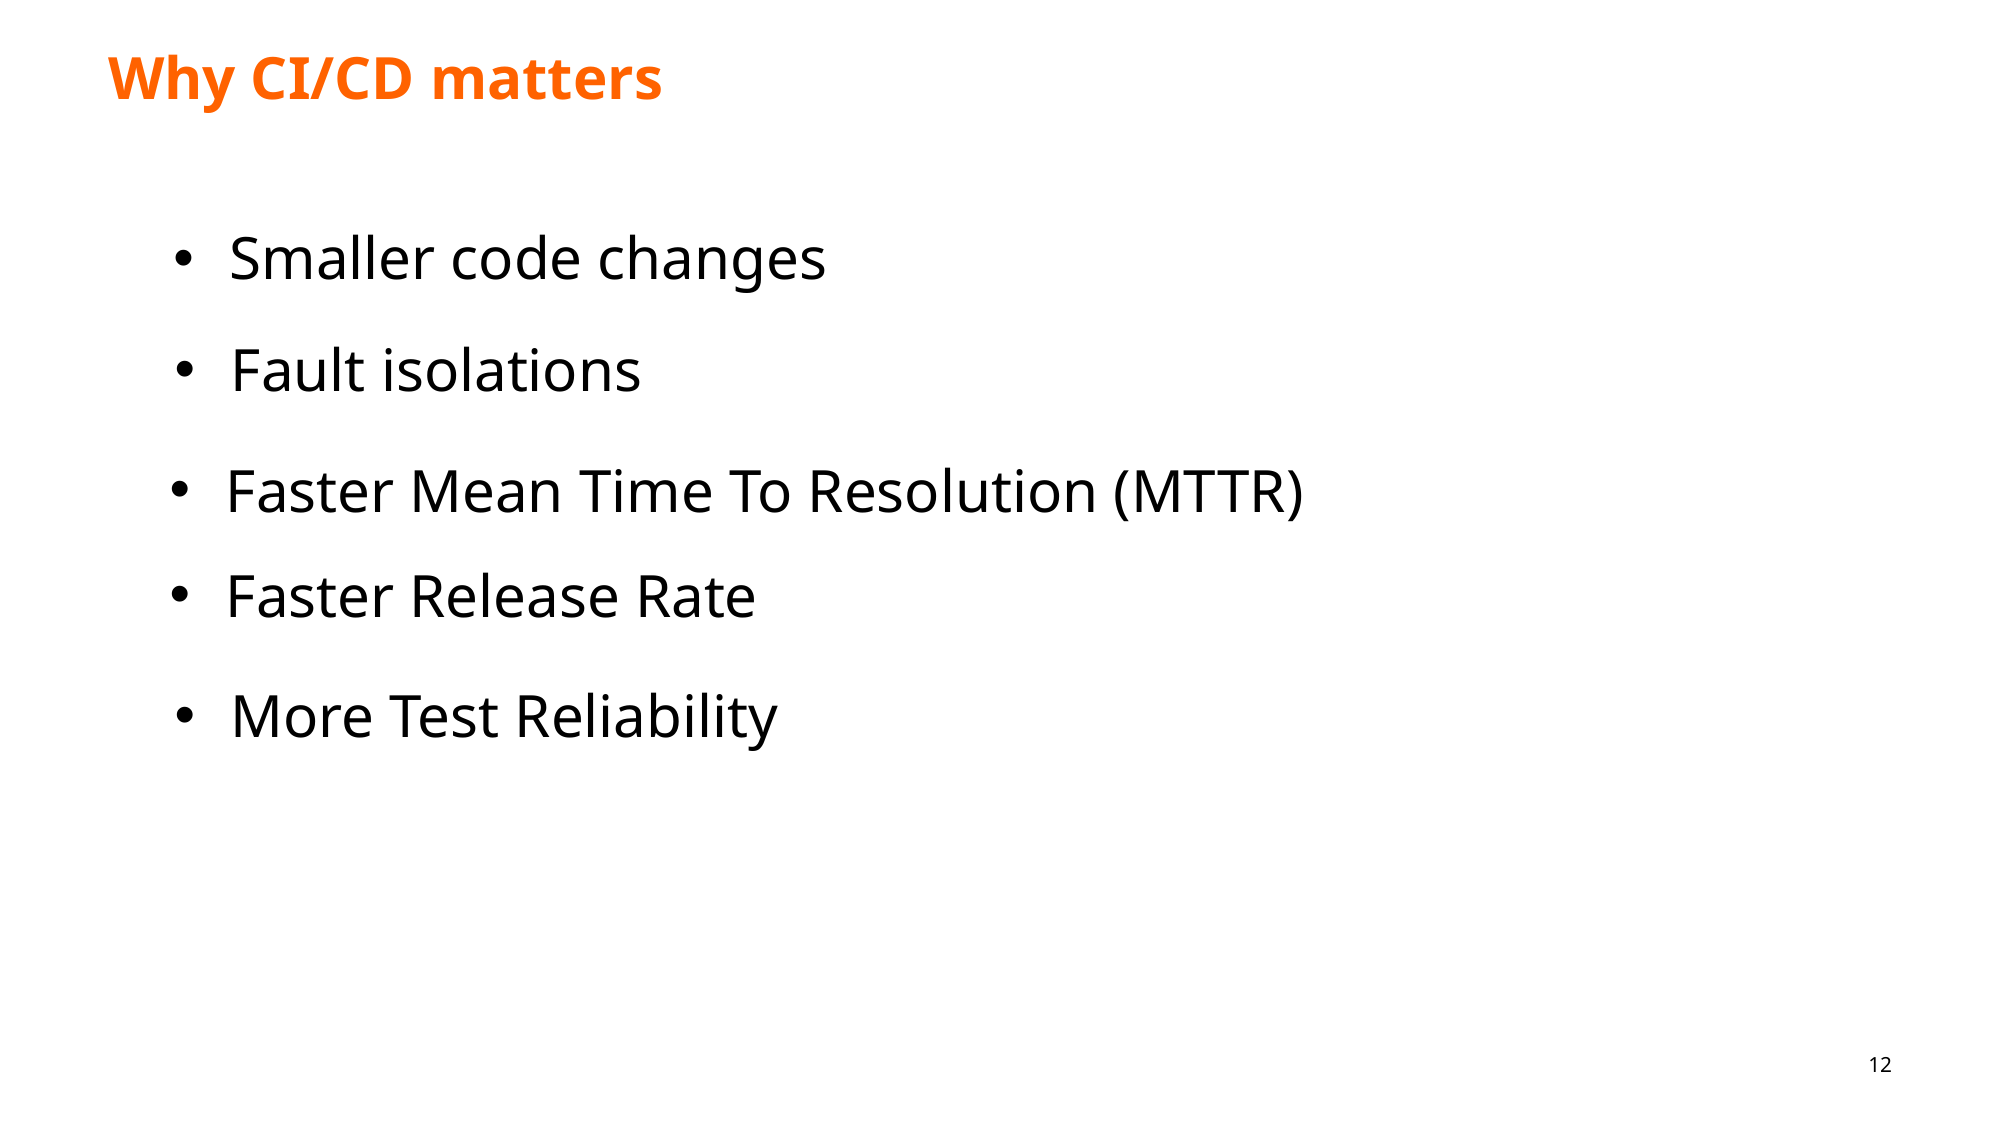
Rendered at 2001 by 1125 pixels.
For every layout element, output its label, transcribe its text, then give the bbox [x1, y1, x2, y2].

list Smaller code changes [143, 159, 858, 280]
text_box Fault isolations [109, 327, 858, 409]
text_box More Test Reliability [109, 673, 858, 756]
title Why CI/CD matters [108, 53, 1893, 188]
text_box Faster Release Rate [104, 552, 853, 635]
text_box Faster Mean Time To Resolution (MTTR) [104, 447, 1339, 530]
slide_number 12 [1810, 1050, 1892, 1082]
